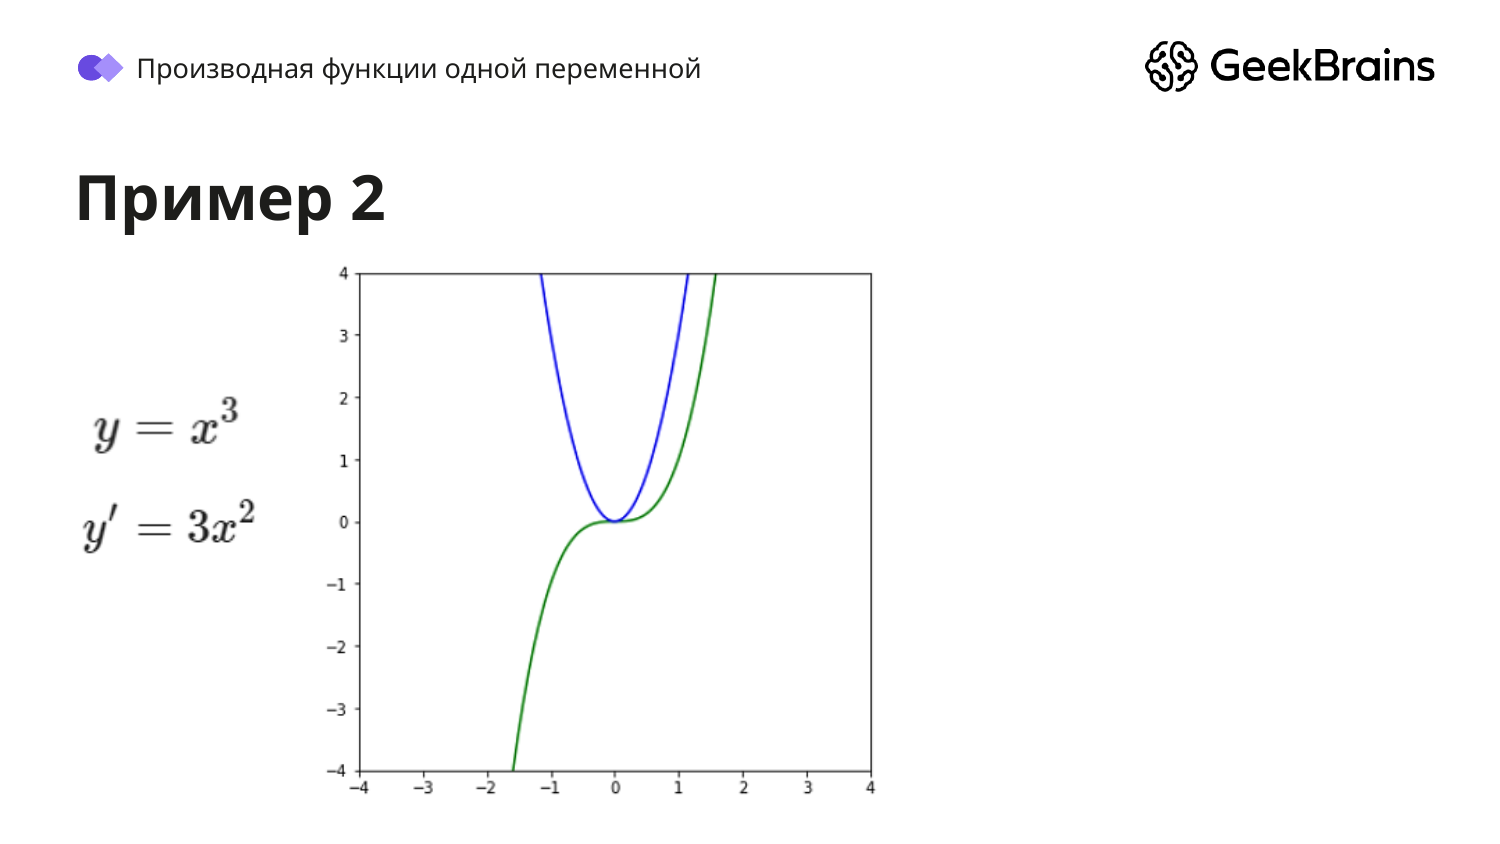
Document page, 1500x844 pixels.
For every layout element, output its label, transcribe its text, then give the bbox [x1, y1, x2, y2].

title Пример 2 [74, 168, 1479, 243]
picture [62, 373, 268, 575]
text_box [93, 53, 124, 82]
picture [294, 251, 904, 825]
text_box [78, 54, 102, 81]
title Производная функции одной переменной [134, 39, 812, 83]
picture [1145, 39, 1435, 93]
